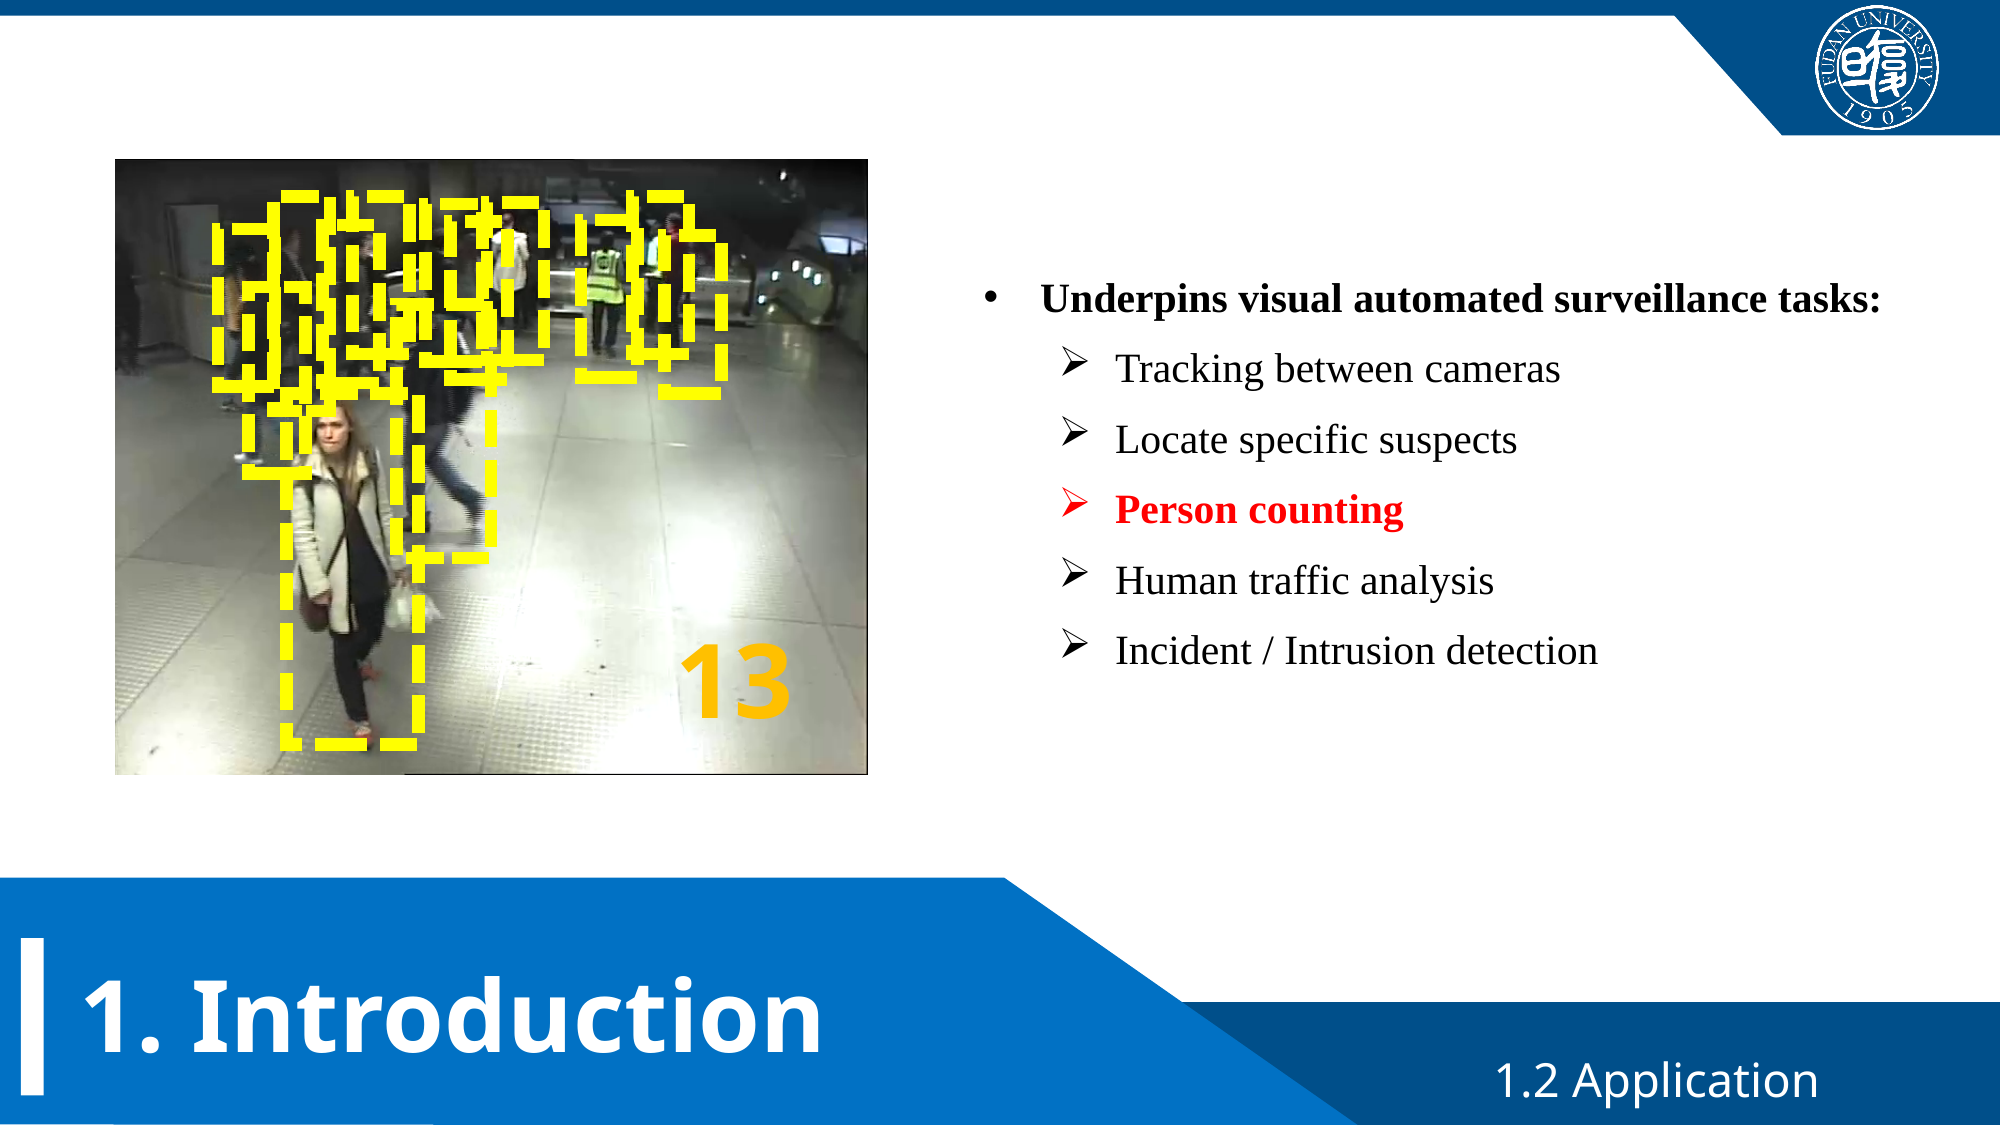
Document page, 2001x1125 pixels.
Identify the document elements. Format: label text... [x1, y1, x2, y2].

subtitle 1.2 Application [1337, 1031, 1989, 1115]
title 1. Introduction [64, 954, 1108, 1086]
text_box Underpins visual automated surveillance tasks: Tracking between cameras Locate specific suspects Person counting Human traffic analysis Incident / Intrusion detection [968, 169, 1924, 765]
picture [115, 159, 868, 775]
picture [1815, 5, 1939, 130]
text_box 13 [868, 607, 874, 747]
